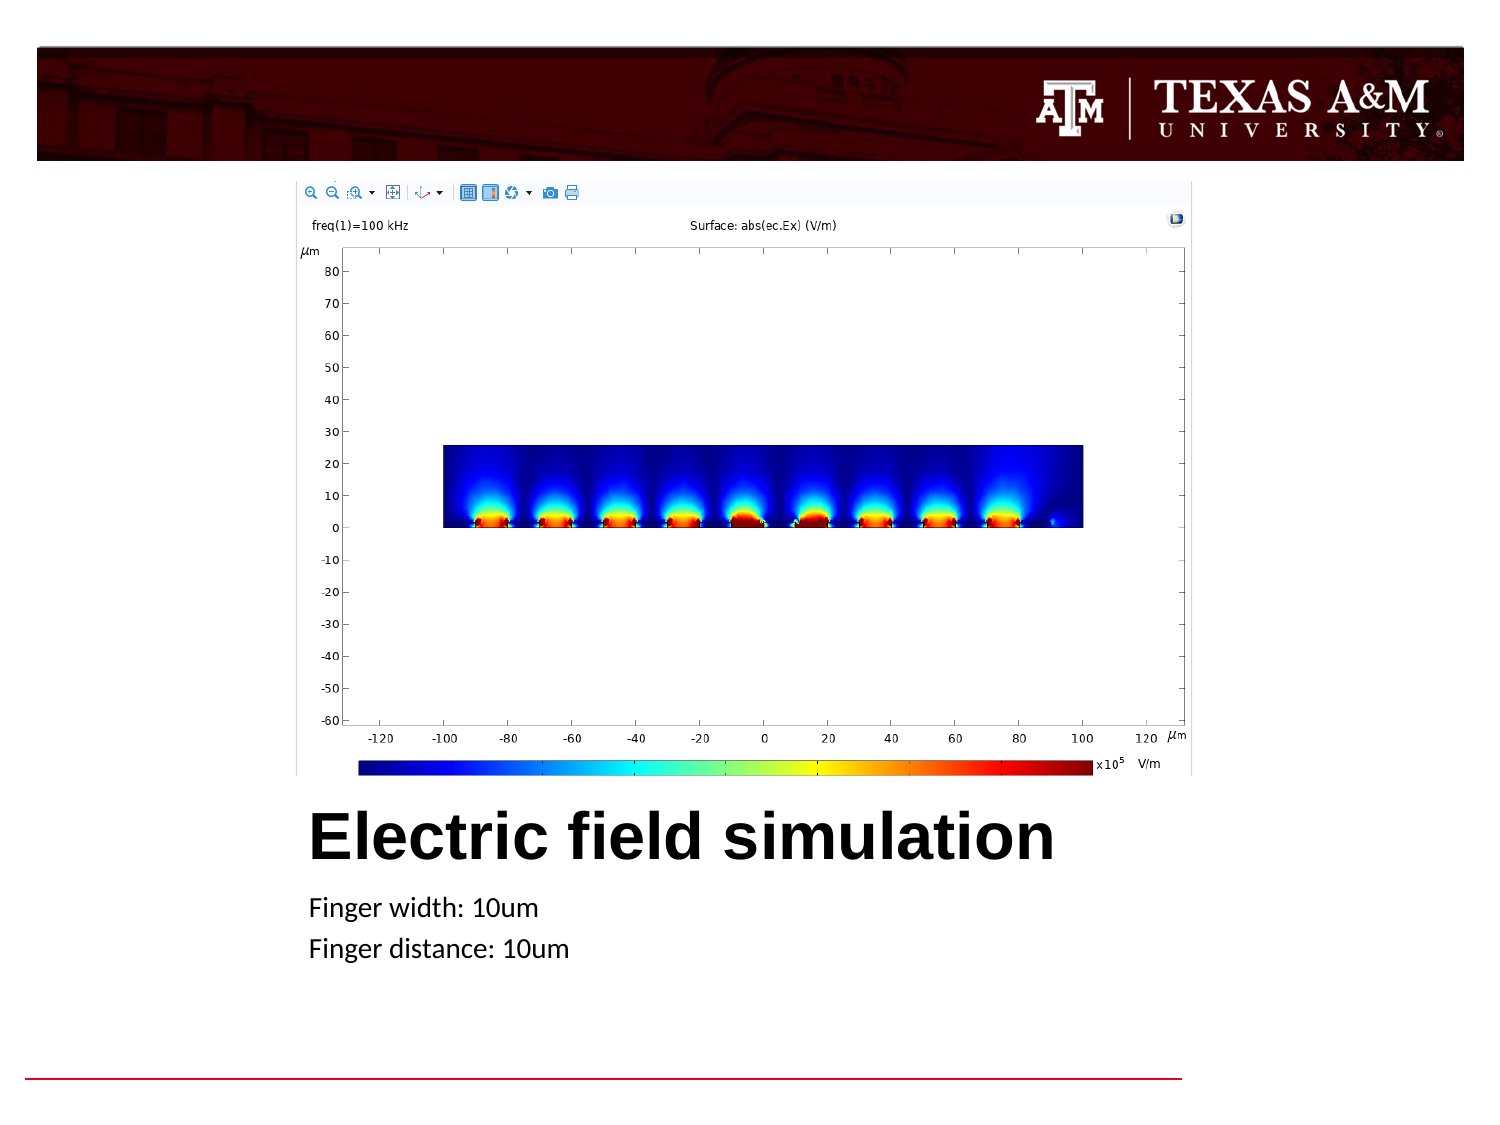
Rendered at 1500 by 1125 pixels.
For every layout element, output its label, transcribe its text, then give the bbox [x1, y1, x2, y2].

list Finger width: 10um Finger distance: 10um [294, 880, 1194, 1013]
picture [37, 45, 1464, 161]
picture [293, 181, 1195, 776]
title Electric field simulation [294, 787, 1194, 880]
